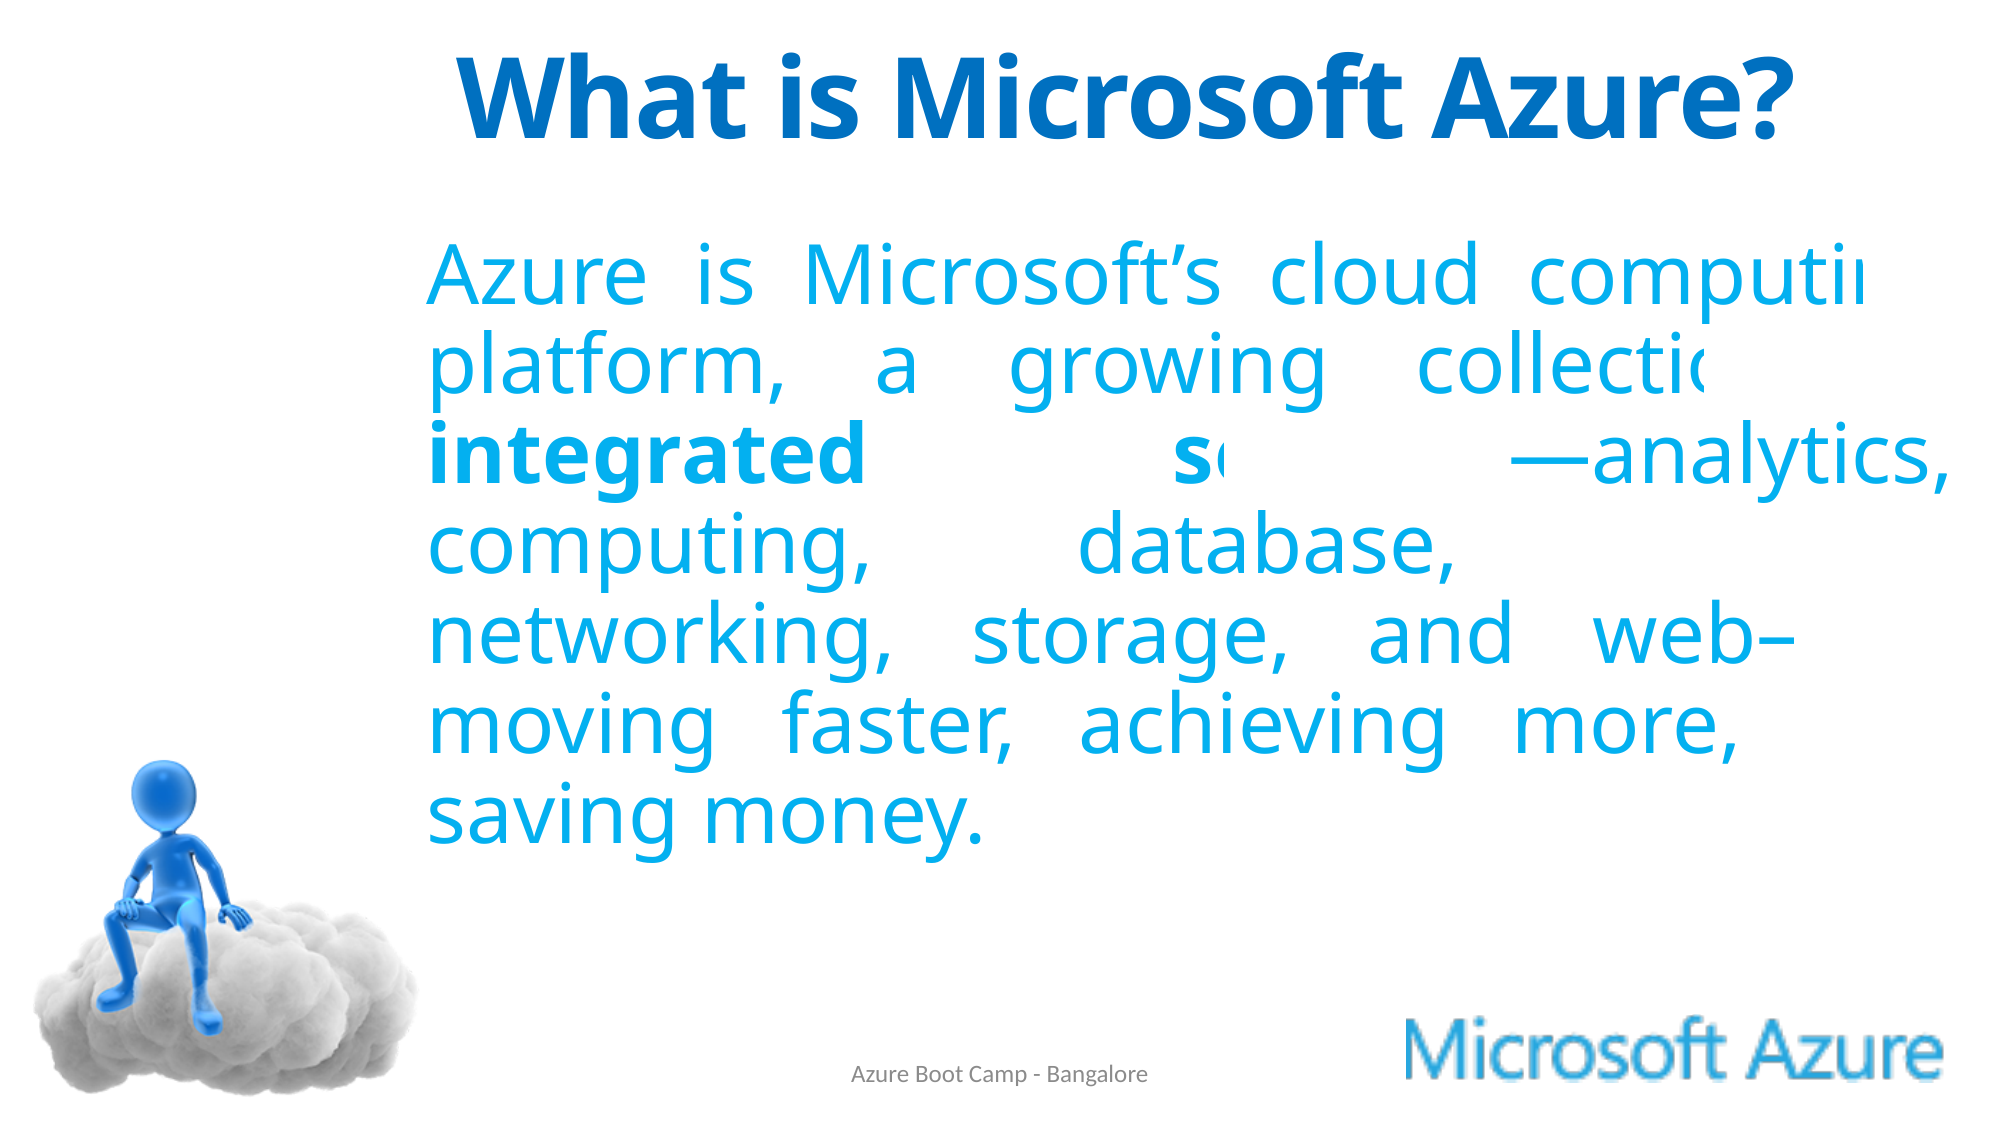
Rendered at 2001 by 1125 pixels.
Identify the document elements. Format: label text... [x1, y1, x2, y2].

footer Azure Boot Camp - Bangalore [662, 1042, 1338, 1103]
list Azure is Microsoft’s cloud computing platform, a growing collection of integrated services—analytics, computing, database, mobile, networking, storage, and web—for moving faster, achieving more, and saving money. [411, 224, 1970, 939]
picture [1406, 1014, 1947, 1083]
text_box What is Microsoft Azure? [436, 26, 1910, 161]
picture [11, 753, 437, 1115]
